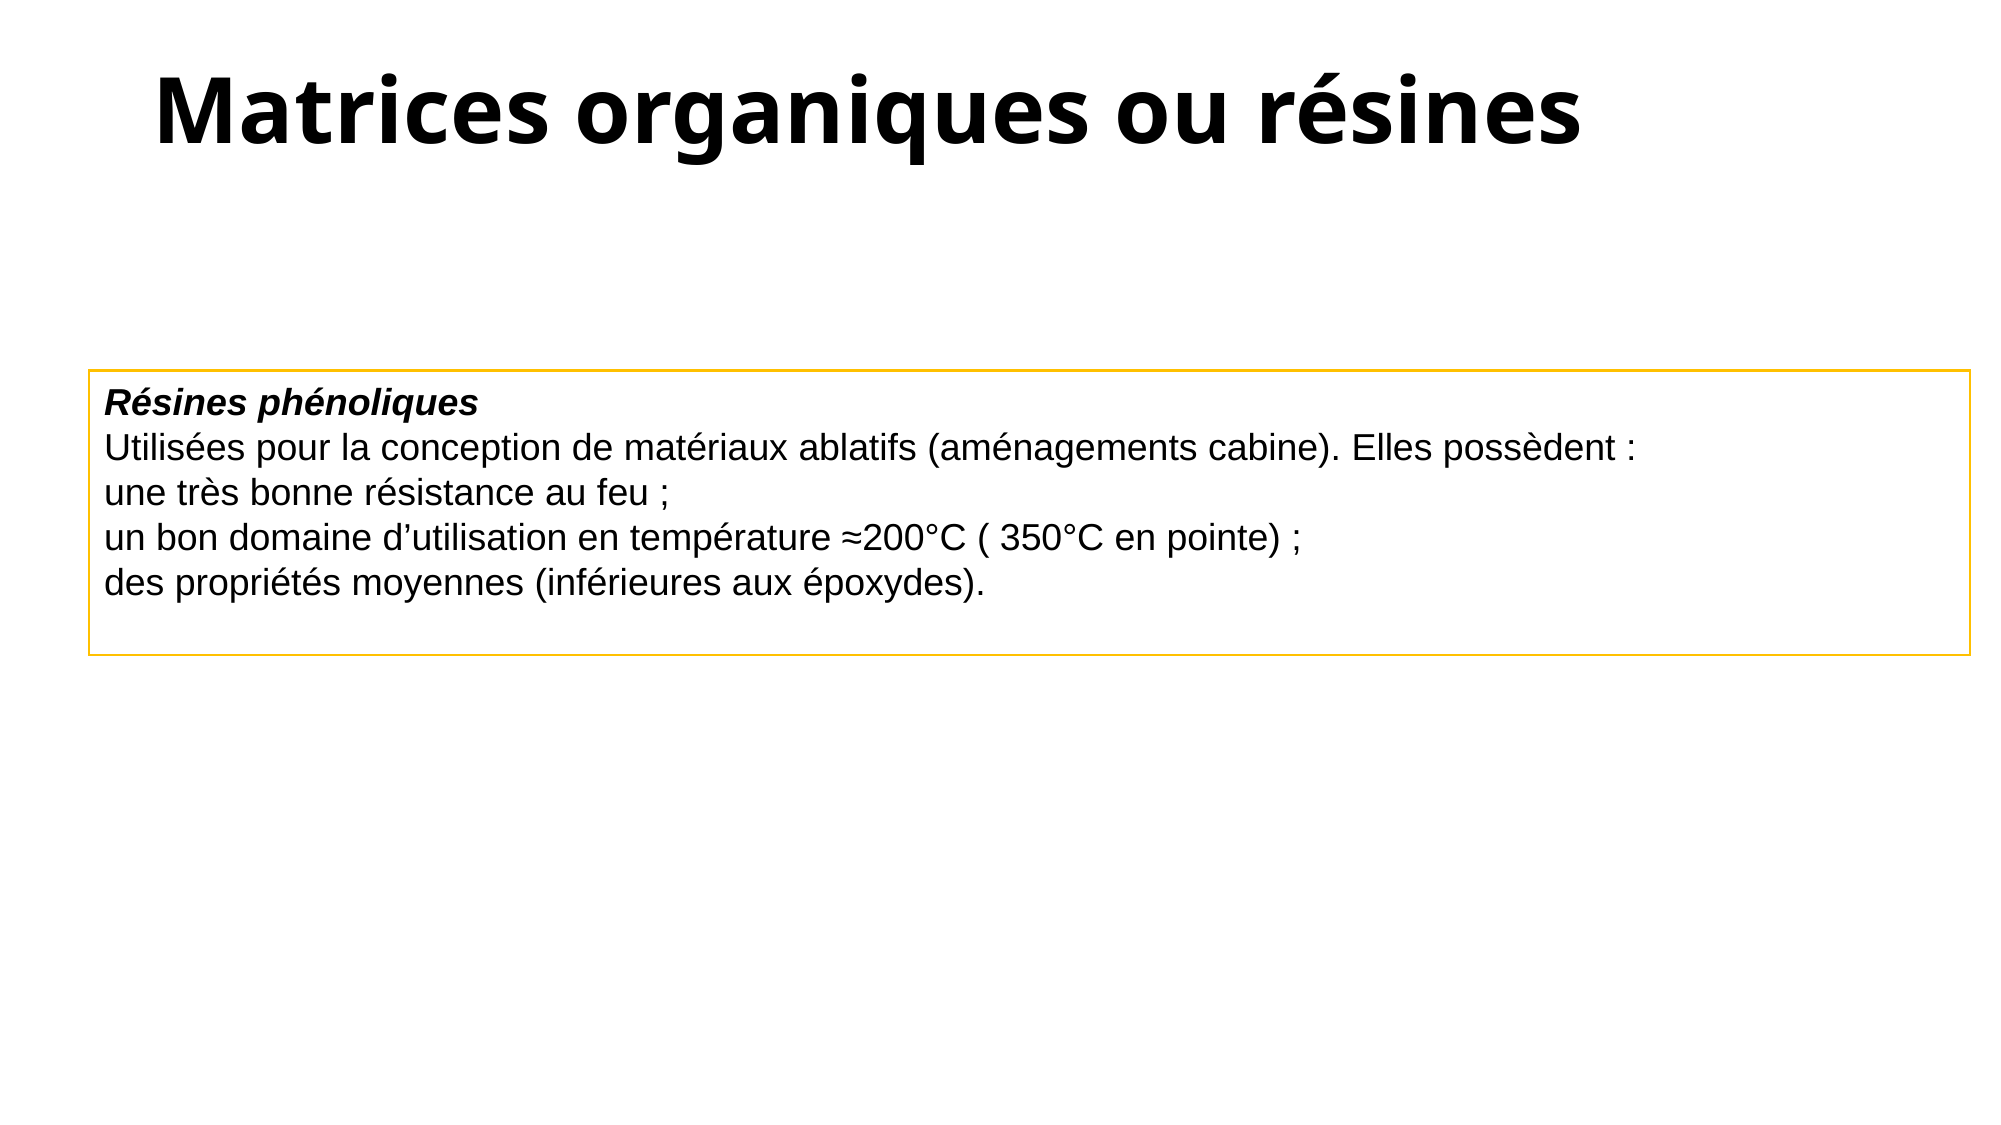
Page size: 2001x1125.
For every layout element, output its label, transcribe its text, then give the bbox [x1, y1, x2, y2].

title Matrices organiques ou résines [137, 59, 1863, 278]
text_box Résines phénoliques Utilisées pour la conception de matériaux ablatifs (aménagements cabine). Elles possèdent : une très bonne résistance au feu ; un bon domaine d’utilisation en température ≈200°C ( 350°C en pointe) ; des propriétés moyennes (inférieures aux époxydes). [88, 369, 1971, 656]
